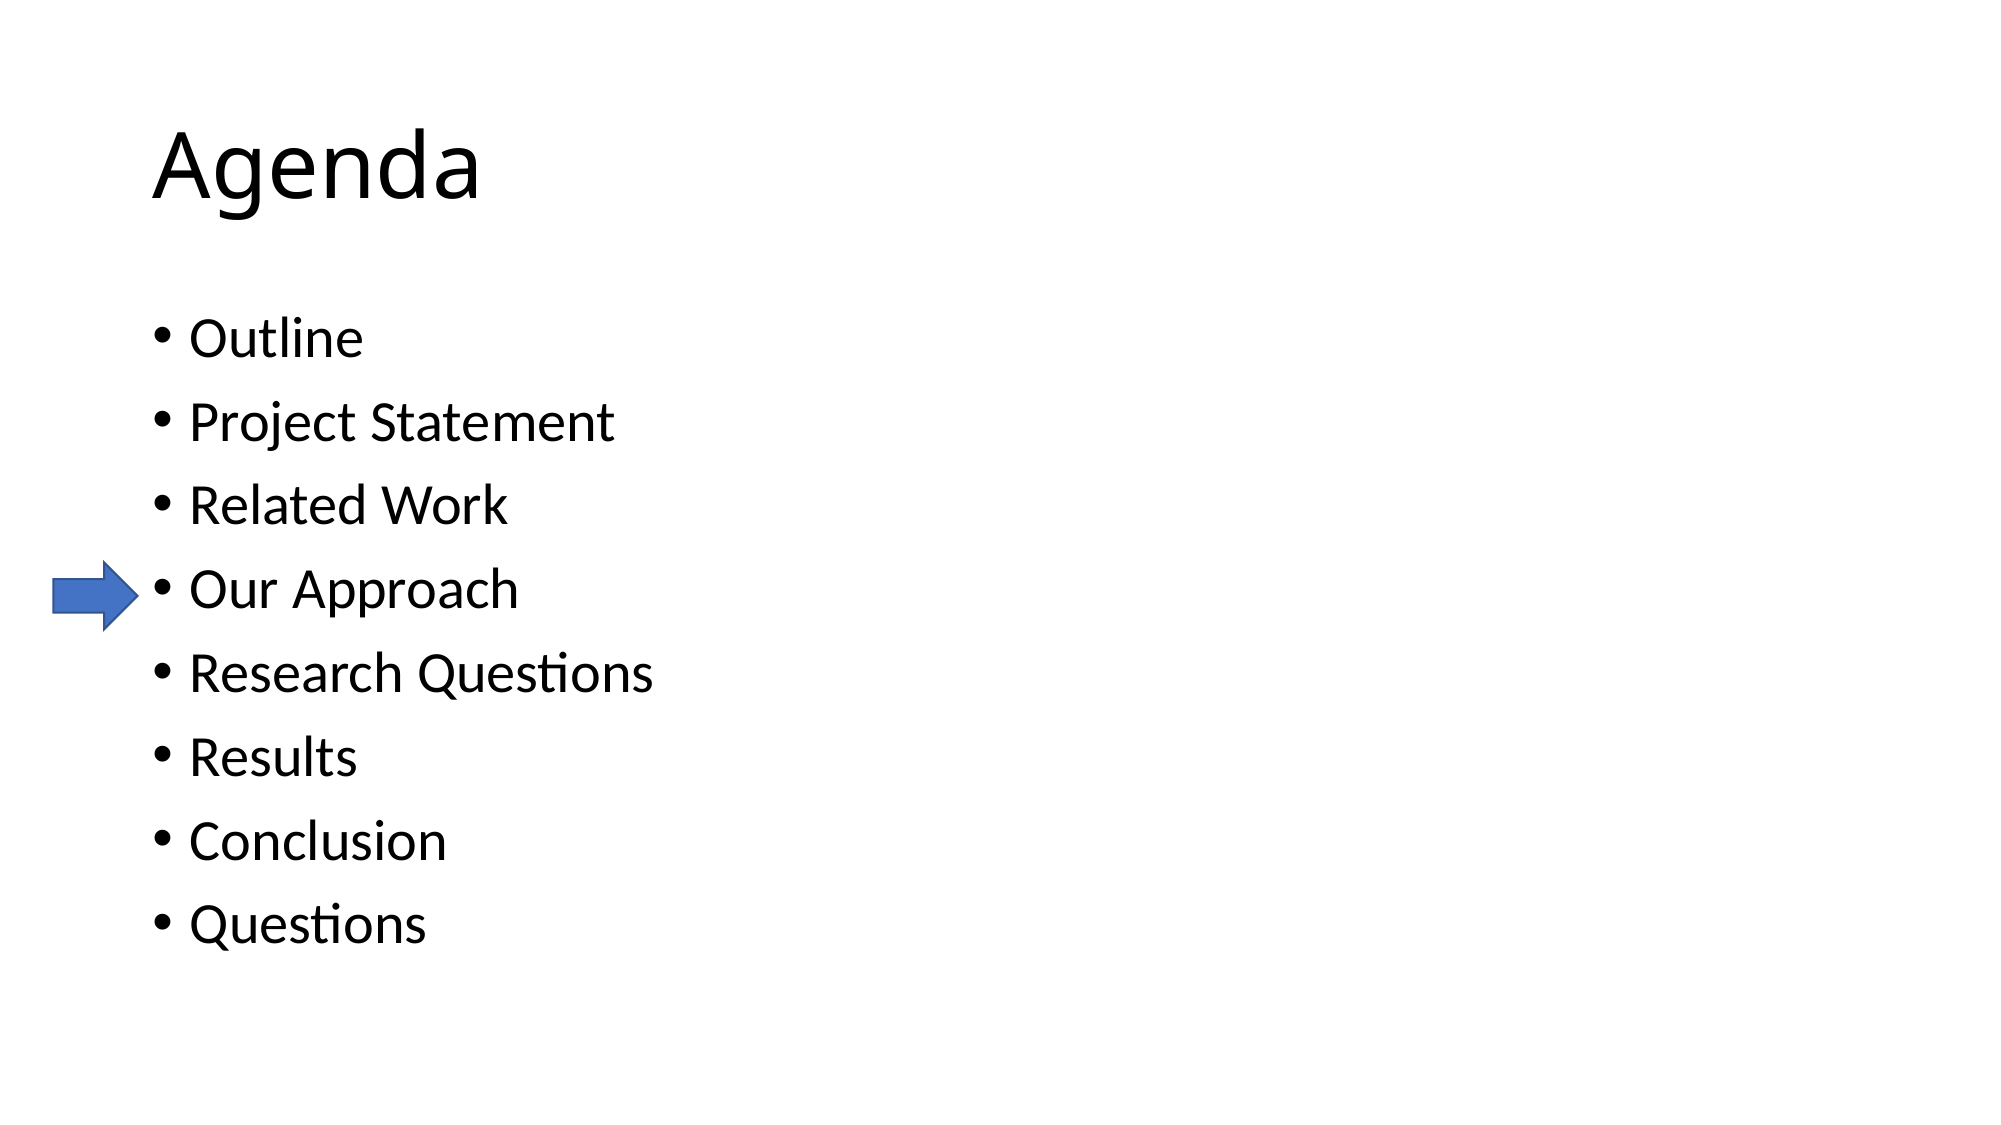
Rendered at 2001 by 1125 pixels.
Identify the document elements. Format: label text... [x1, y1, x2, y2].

text_box [52, 559, 140, 632]
list Outline Project Statement Related Work Our Approach Research Questions Results Conclusion Questions [137, 299, 1863, 1014]
title Agenda [137, 59, 1863, 278]
